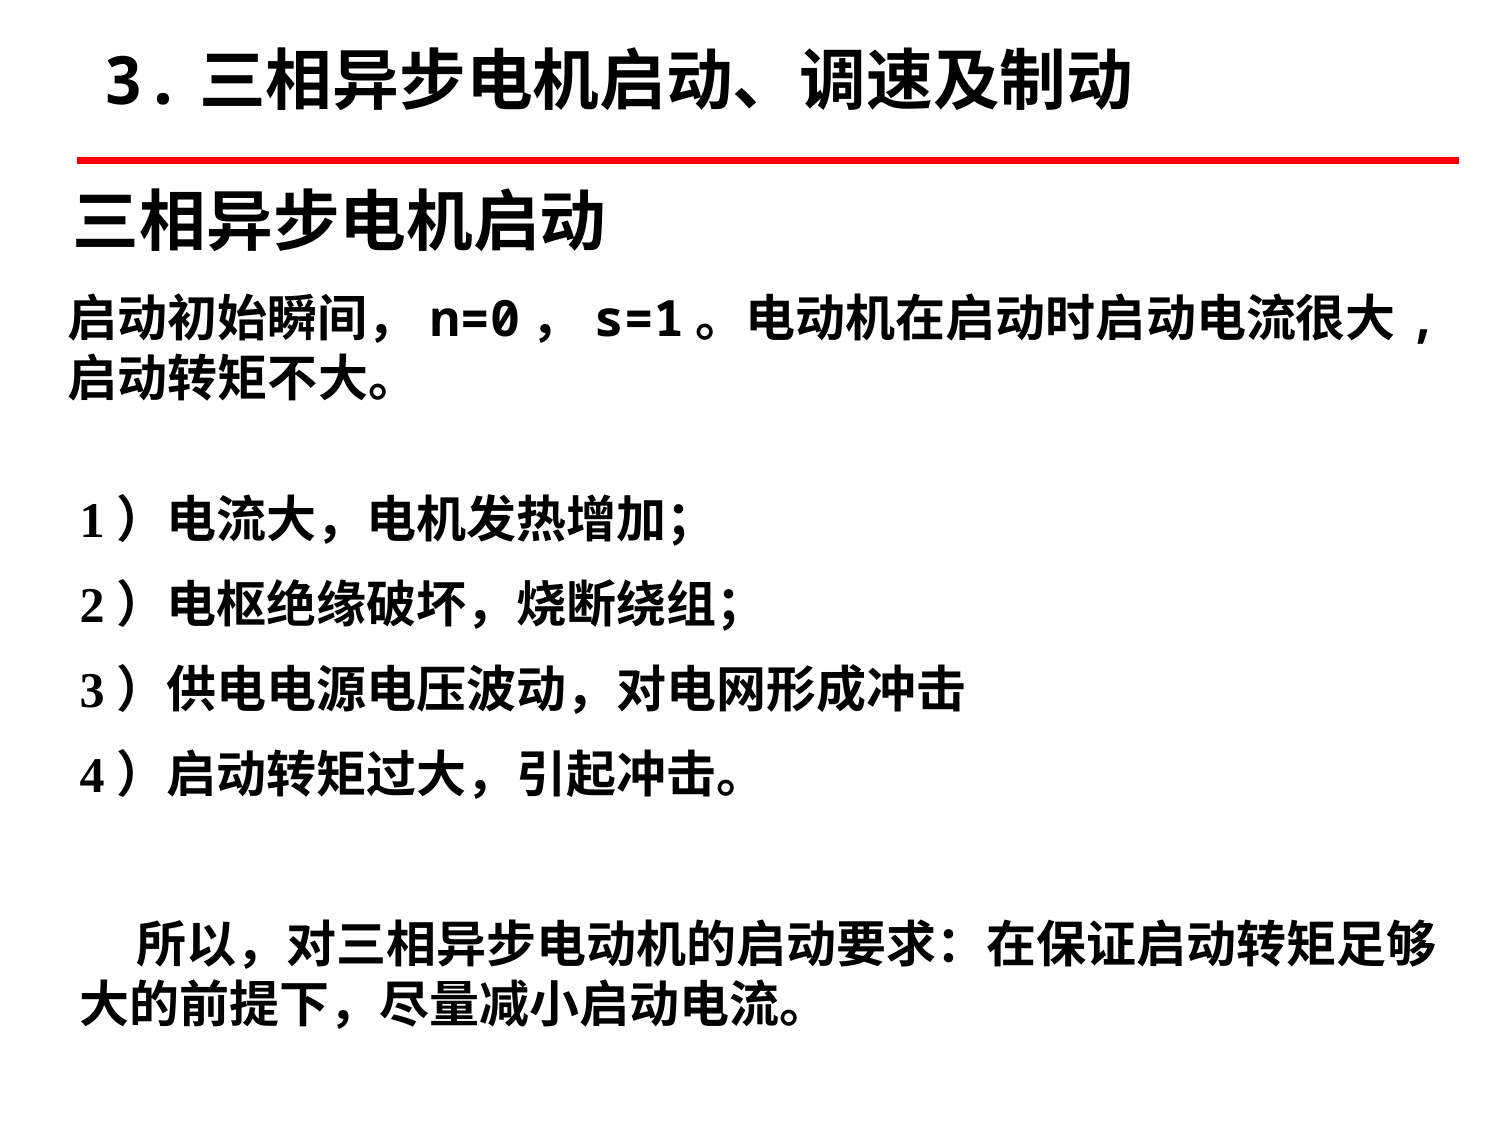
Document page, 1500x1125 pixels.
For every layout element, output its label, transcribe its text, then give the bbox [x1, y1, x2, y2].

text_box 所以，对三相异步电动机的启动要求：在保证启动转矩足够大的前提下，尽量减小启动电流。 [64, 905, 1465, 1040]
text_box 3.三相异步电机启动、调速及制动 [88, 30, 1465, 126]
text_box 三相异步电机启动 [58, 170, 622, 266]
text_box 启动初始瞬间，n=0，s=1。电动机在启动时启动电流很大,启动转矩不大。 [53, 278, 1465, 414]
text_box 1）电流大，电机发热增加； 2）电枢绝缘破坏，烧断绕组； 3）供电电源电压波动，对电网形成冲击 4）启动转矩过大，引起冲击。 [64, 480, 1333, 810]
